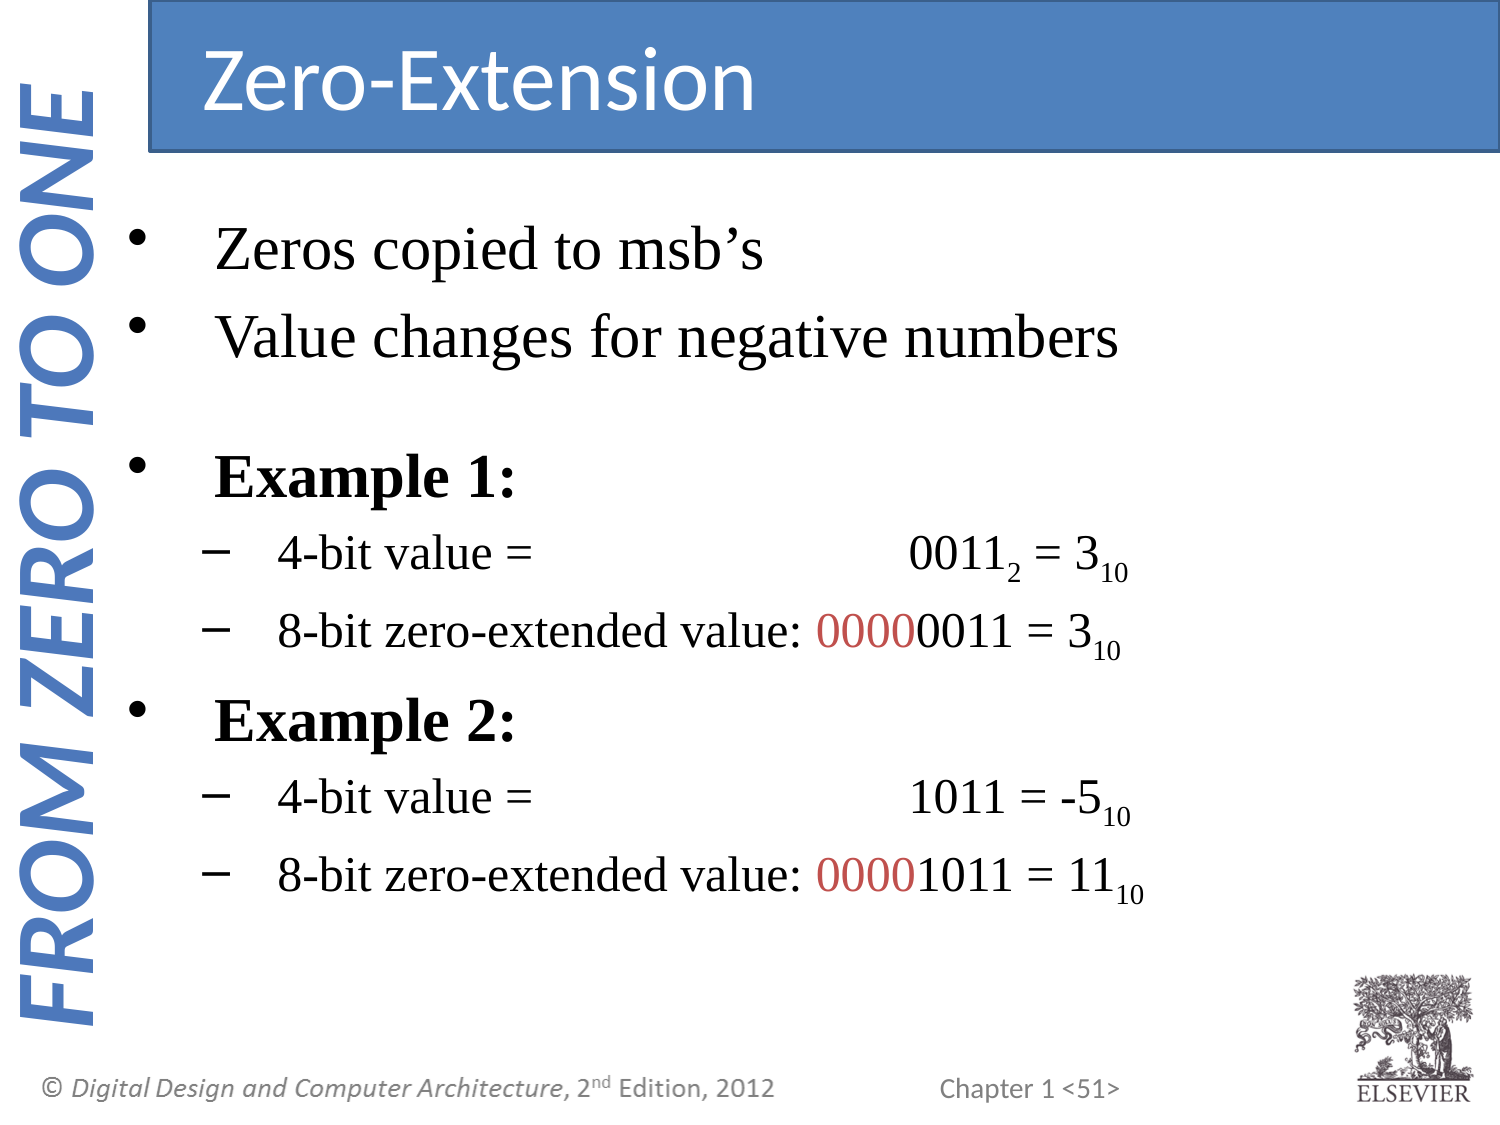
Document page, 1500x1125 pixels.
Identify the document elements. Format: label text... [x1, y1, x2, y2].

text_box Zeros copied to msb’s Value changes for negative numbers Example 1: 4-bit value = 00112 = 310 8-bit zero-extended value: 00000011 = 310 Example 2: 4-bit value = 1011 = -510 8-bit zero-extended value: 00001011 = 1110 [112, 200, 1438, 1050]
picture [0, 0, 1500, 1125]
text_box [87, 174, 1413, 1025]
text_box Zero-Extension [187, 11, 1488, 136]
